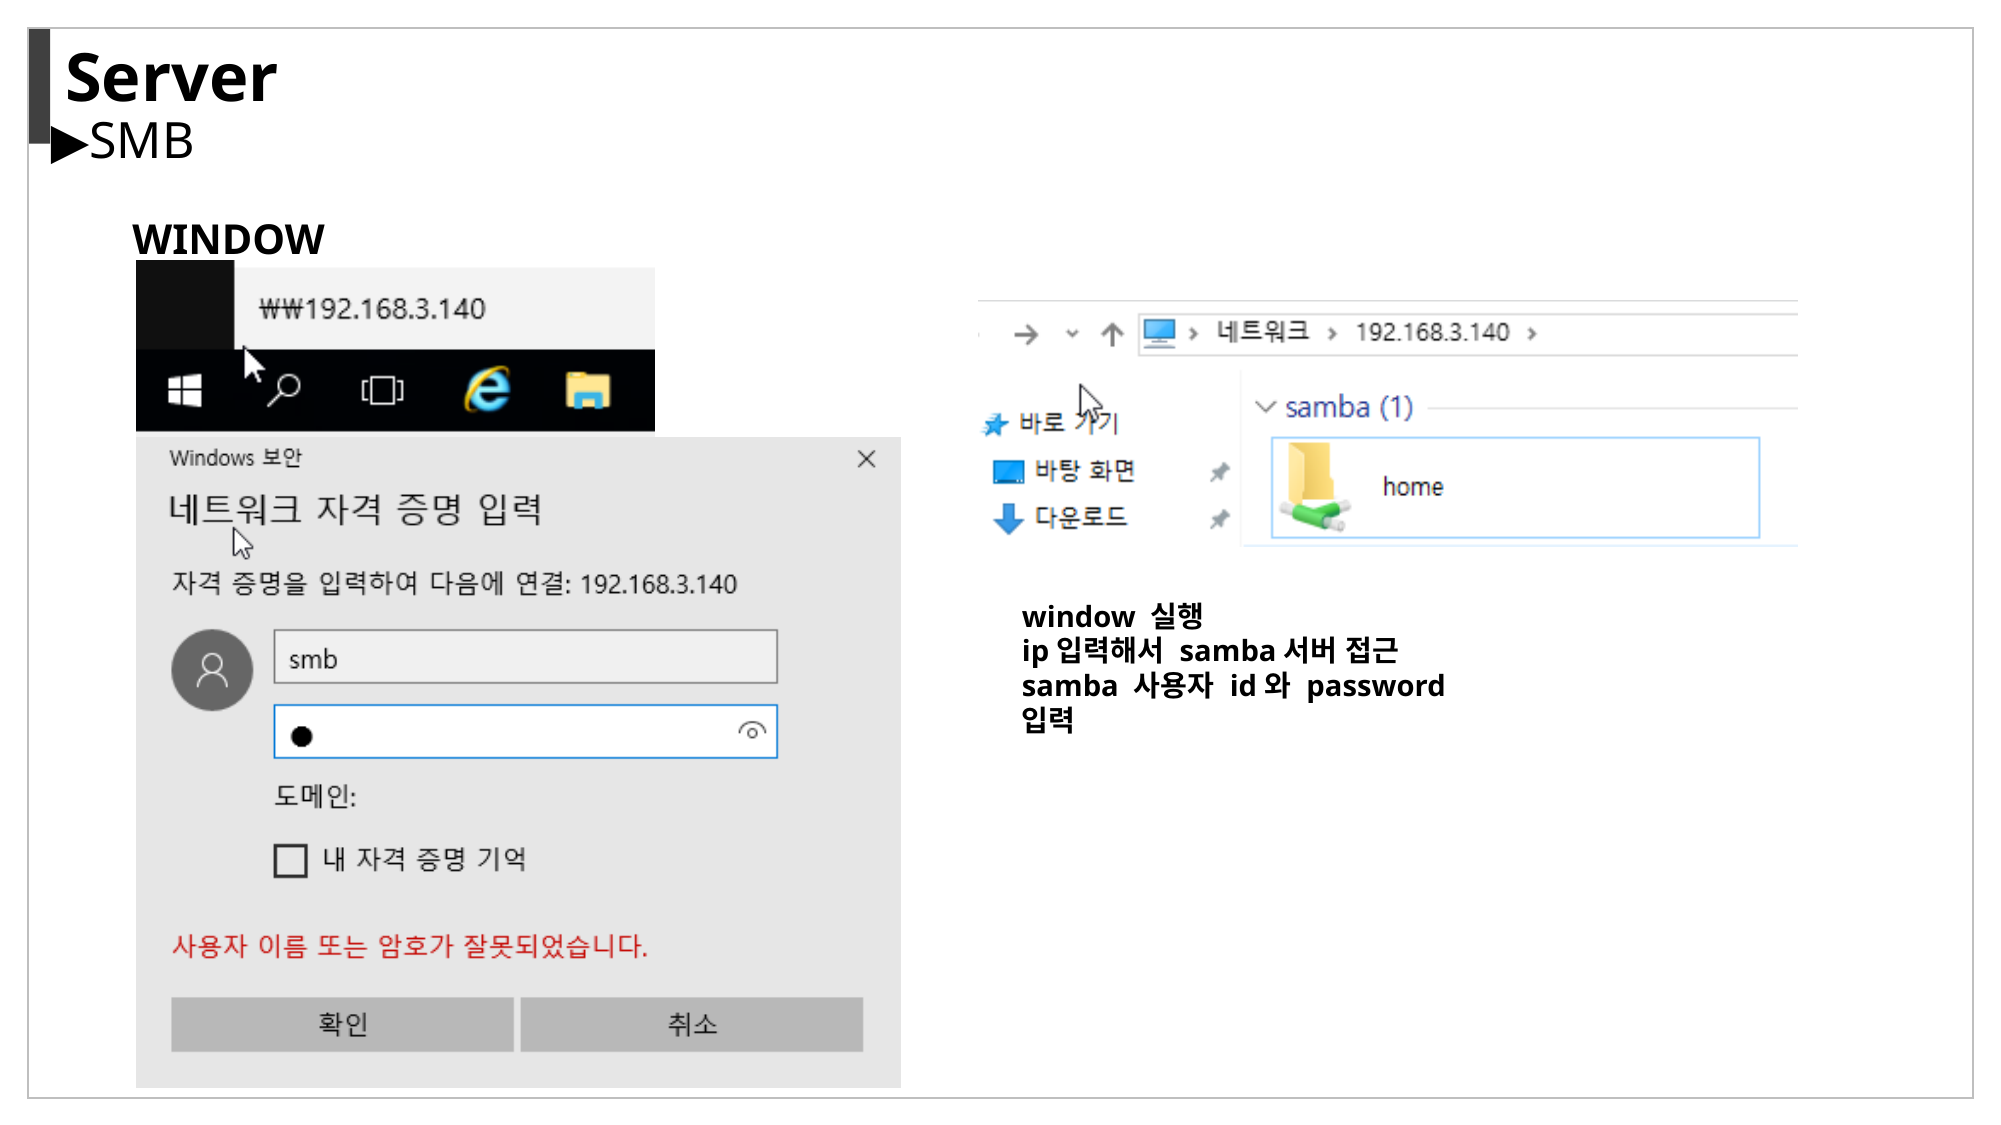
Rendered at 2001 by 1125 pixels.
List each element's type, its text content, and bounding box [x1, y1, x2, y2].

text_box ▶SMB [50, 108, 801, 170]
text_box [27, 27, 1974, 1099]
picture [136, 260, 901, 1088]
picture [978, 300, 1798, 548]
